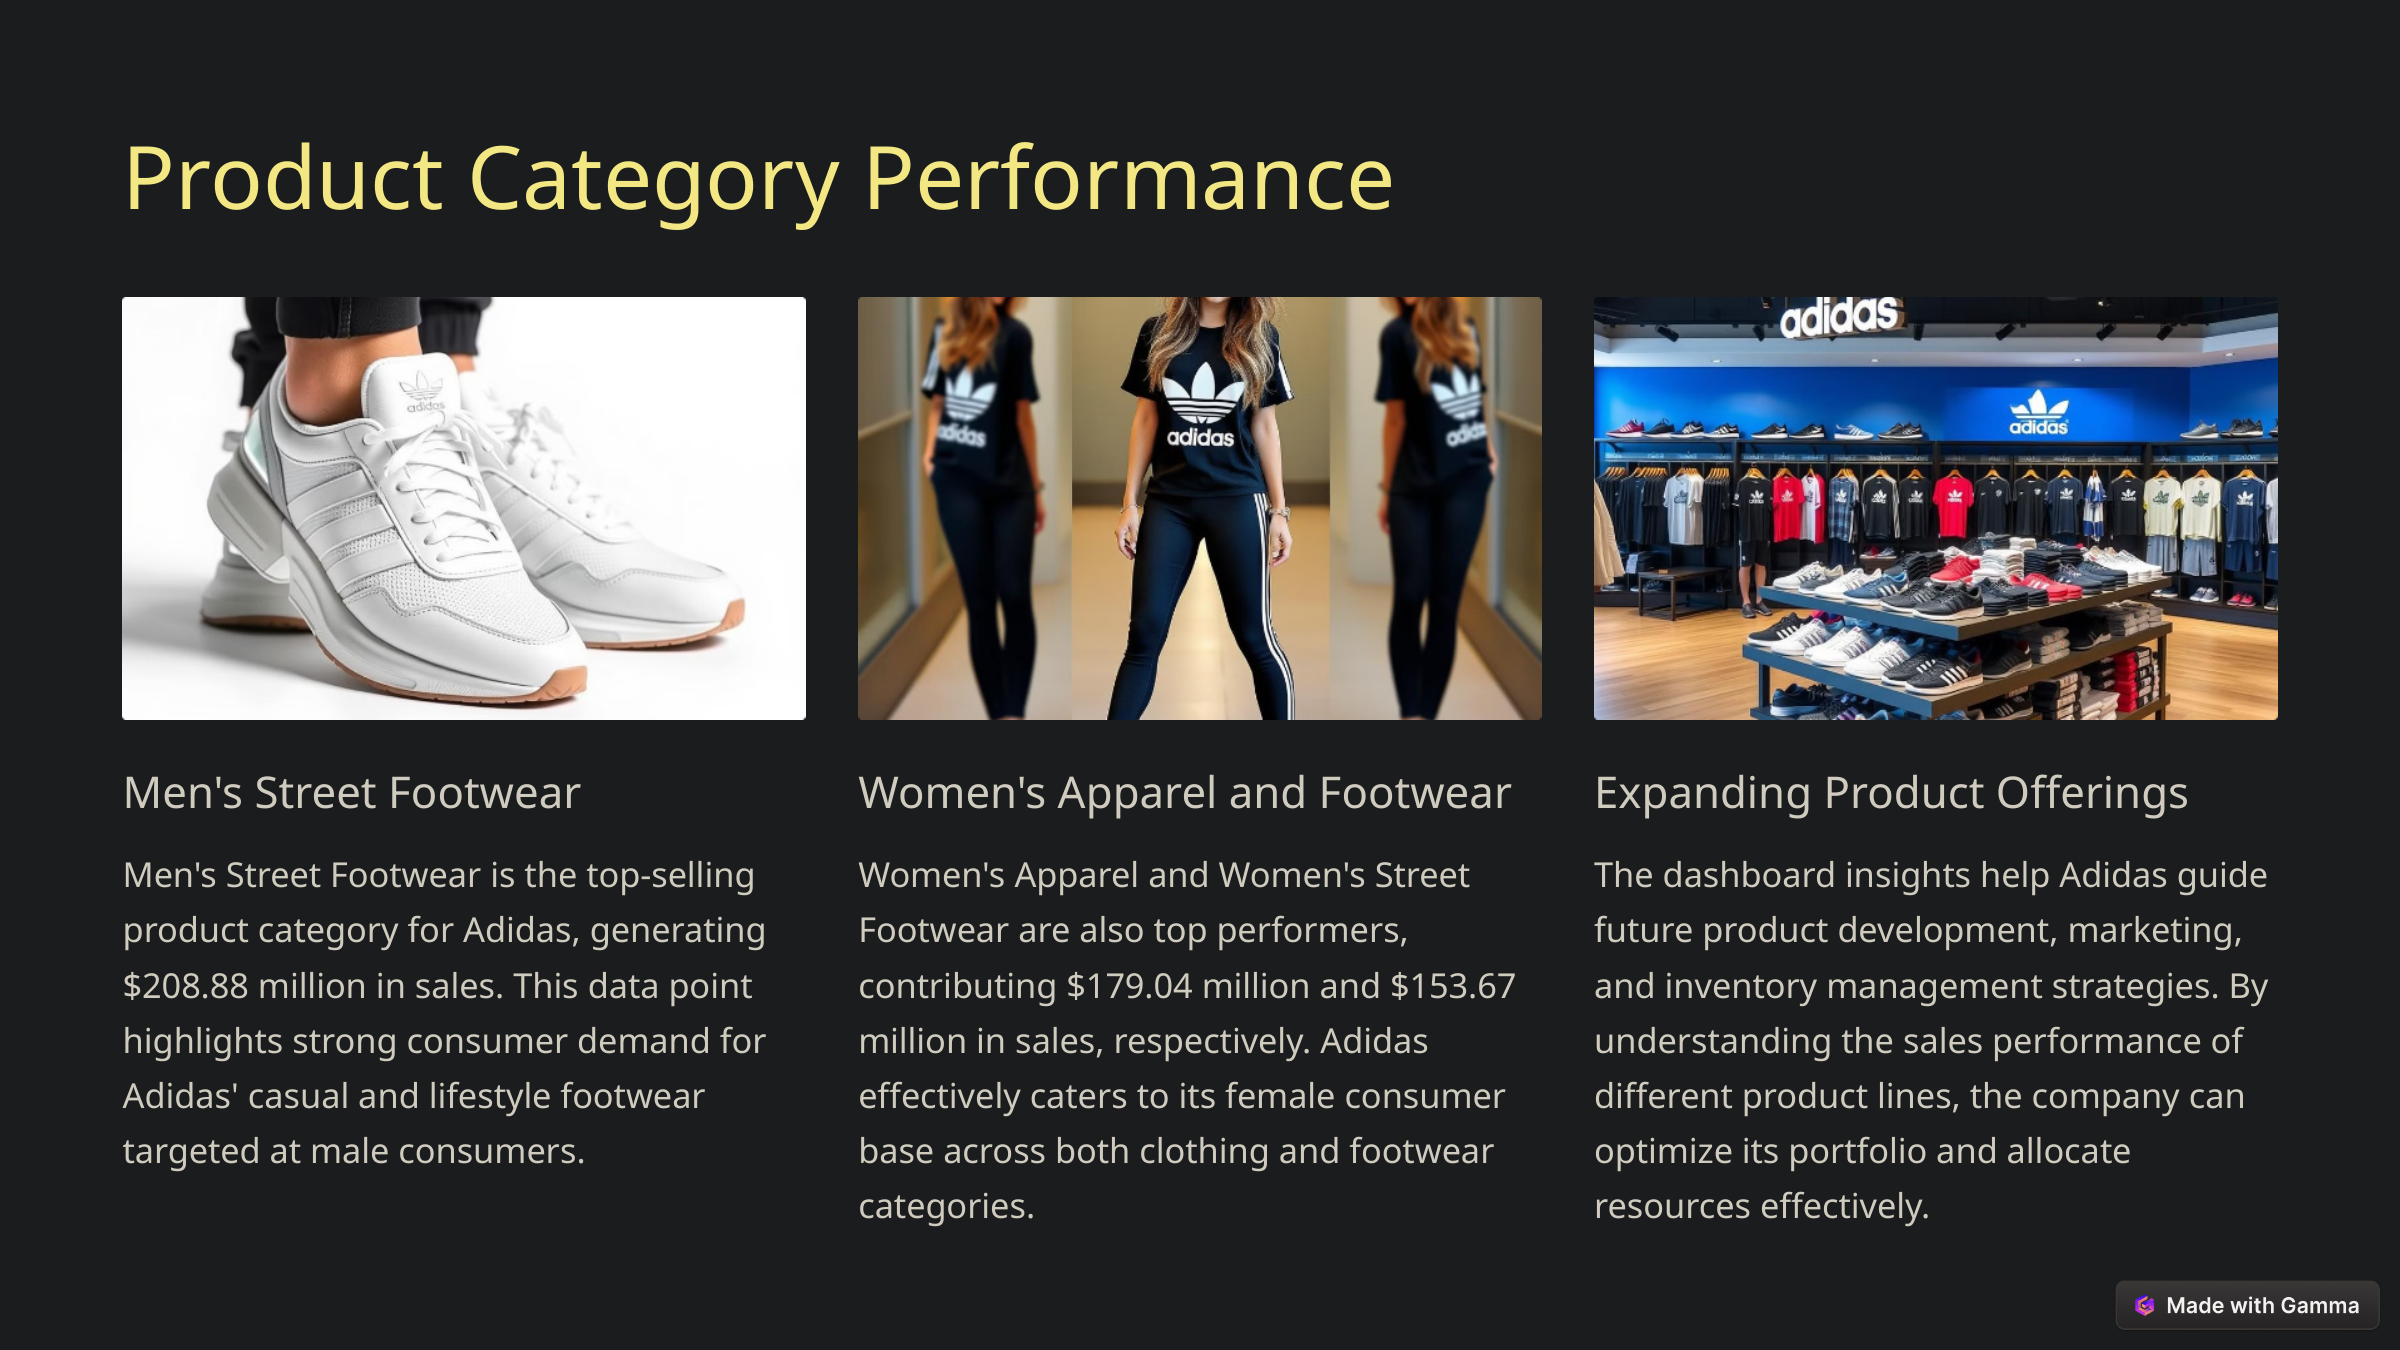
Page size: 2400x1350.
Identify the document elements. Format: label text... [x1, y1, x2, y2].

text_box Product Category Performance [122, 117, 1434, 228]
text_box Men's Street Footwear is the top-selling product category for Adidas, generating $208.88 million in sales. This data point highlights strong consumer demand for Adidas' casual and lifestyle footwear targeted at male consumers. [122, 839, 806, 1176]
picture [858, 297, 1542, 720]
text_box Women's Apparel and Footwear [858, 763, 1530, 819]
text_box The dashboard insights help Adidas guide future product development, marketing, and inventory management strategies. By understanding the sales performance of different product lines, the company can optimize its portfolio and allocate resources effectively. [1594, 839, 2278, 1233]
text_box Men's Street Footwear [122, 763, 594, 819]
text_box Women's Apparel and Women's Street Footwear are also top performers, contributing $179.04 million and $153.67 million in sales, respectively. Adidas effectively caters to its female consumer base across both clothing and footwear categories. [858, 839, 1542, 1233]
picture [1594, 297, 2278, 720]
picture [2106, 1271, 2389, 1339]
picture [122, 297, 806, 720]
text_box Expanding Product Offerings [1594, 763, 2211, 819]
